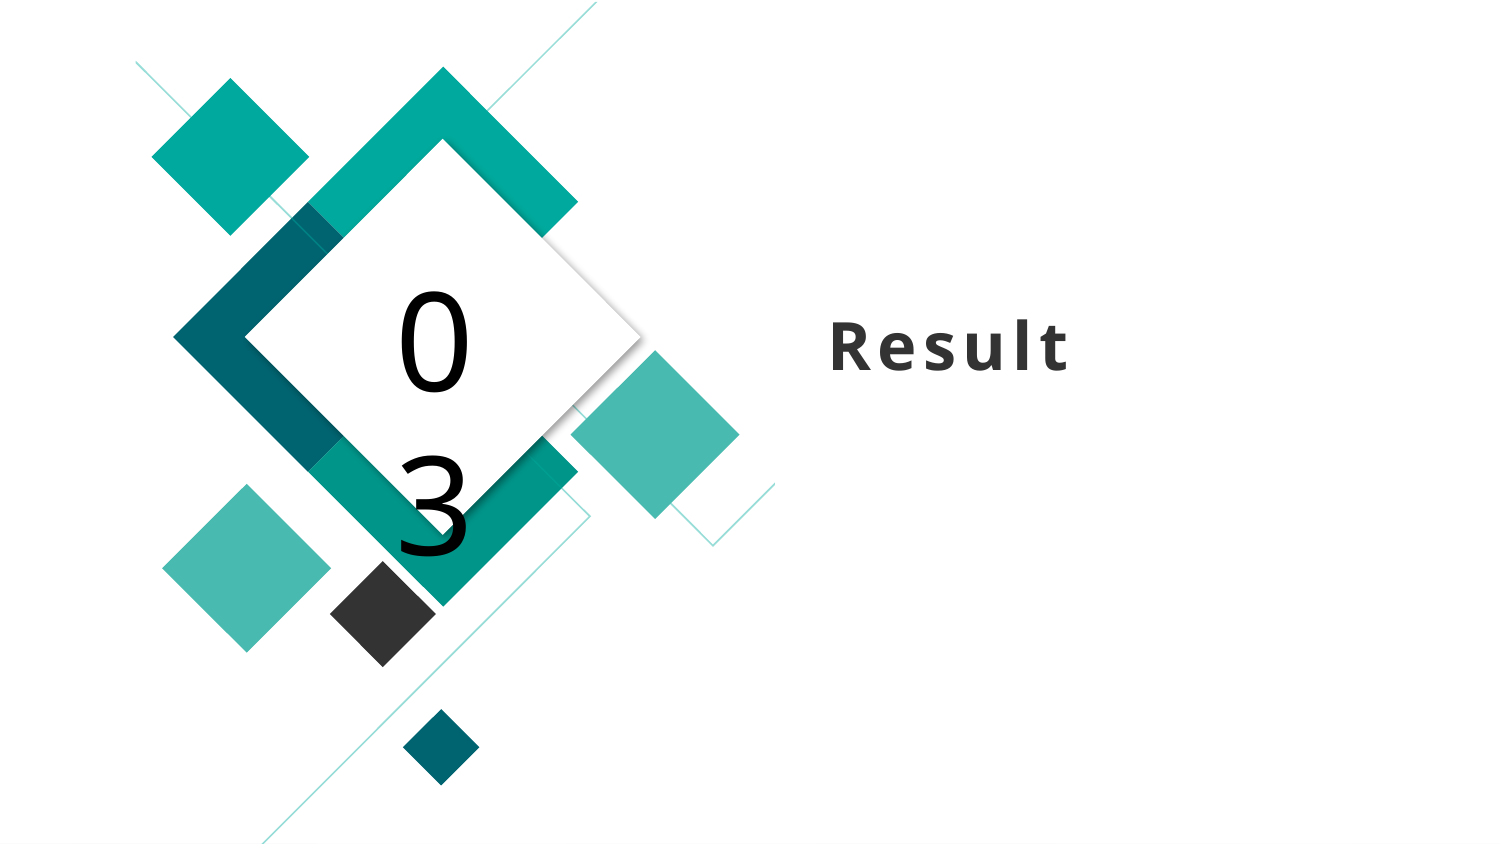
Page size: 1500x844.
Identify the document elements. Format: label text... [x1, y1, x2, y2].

text_box Result [812, 296, 1500, 392]
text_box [135, 1, 776, 844]
